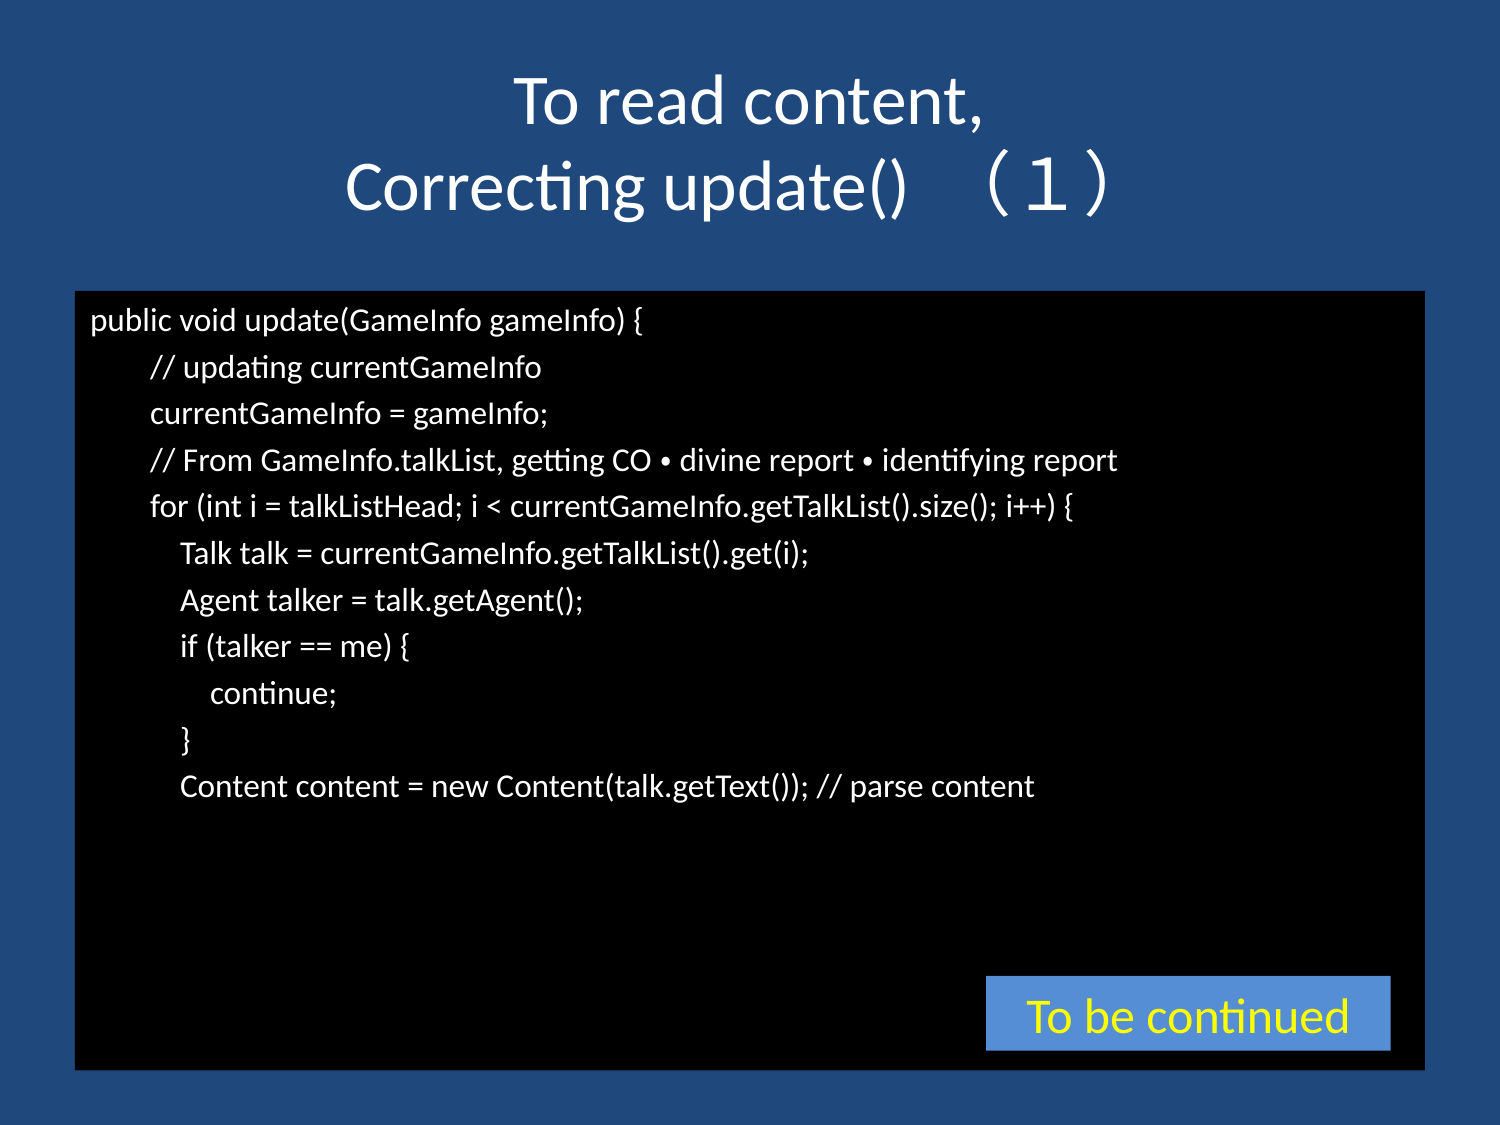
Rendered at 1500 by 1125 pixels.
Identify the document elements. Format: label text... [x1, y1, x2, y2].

text_box To be continued [986, 975, 1391, 1051]
title To read content, Correcting update() （１） [75, 45, 1425, 233]
text_box public void update(GameInfo gameInfo) { // updating currentGameInfo currentGameInfo = gameInfo; // From GameInfo.talkList, getting CO・divine report・identifying report for (int i = talkListHead; i < currentGameInfo.getTalkList().size(); i++) { Talk talk = currentGameInfo.getTalkList().get(i); Agent talker = talk.getAgent(); if (talker == me) { continue; } Content content = new Content(talk.getText()); // parse content [74, 290, 1425, 1071]
